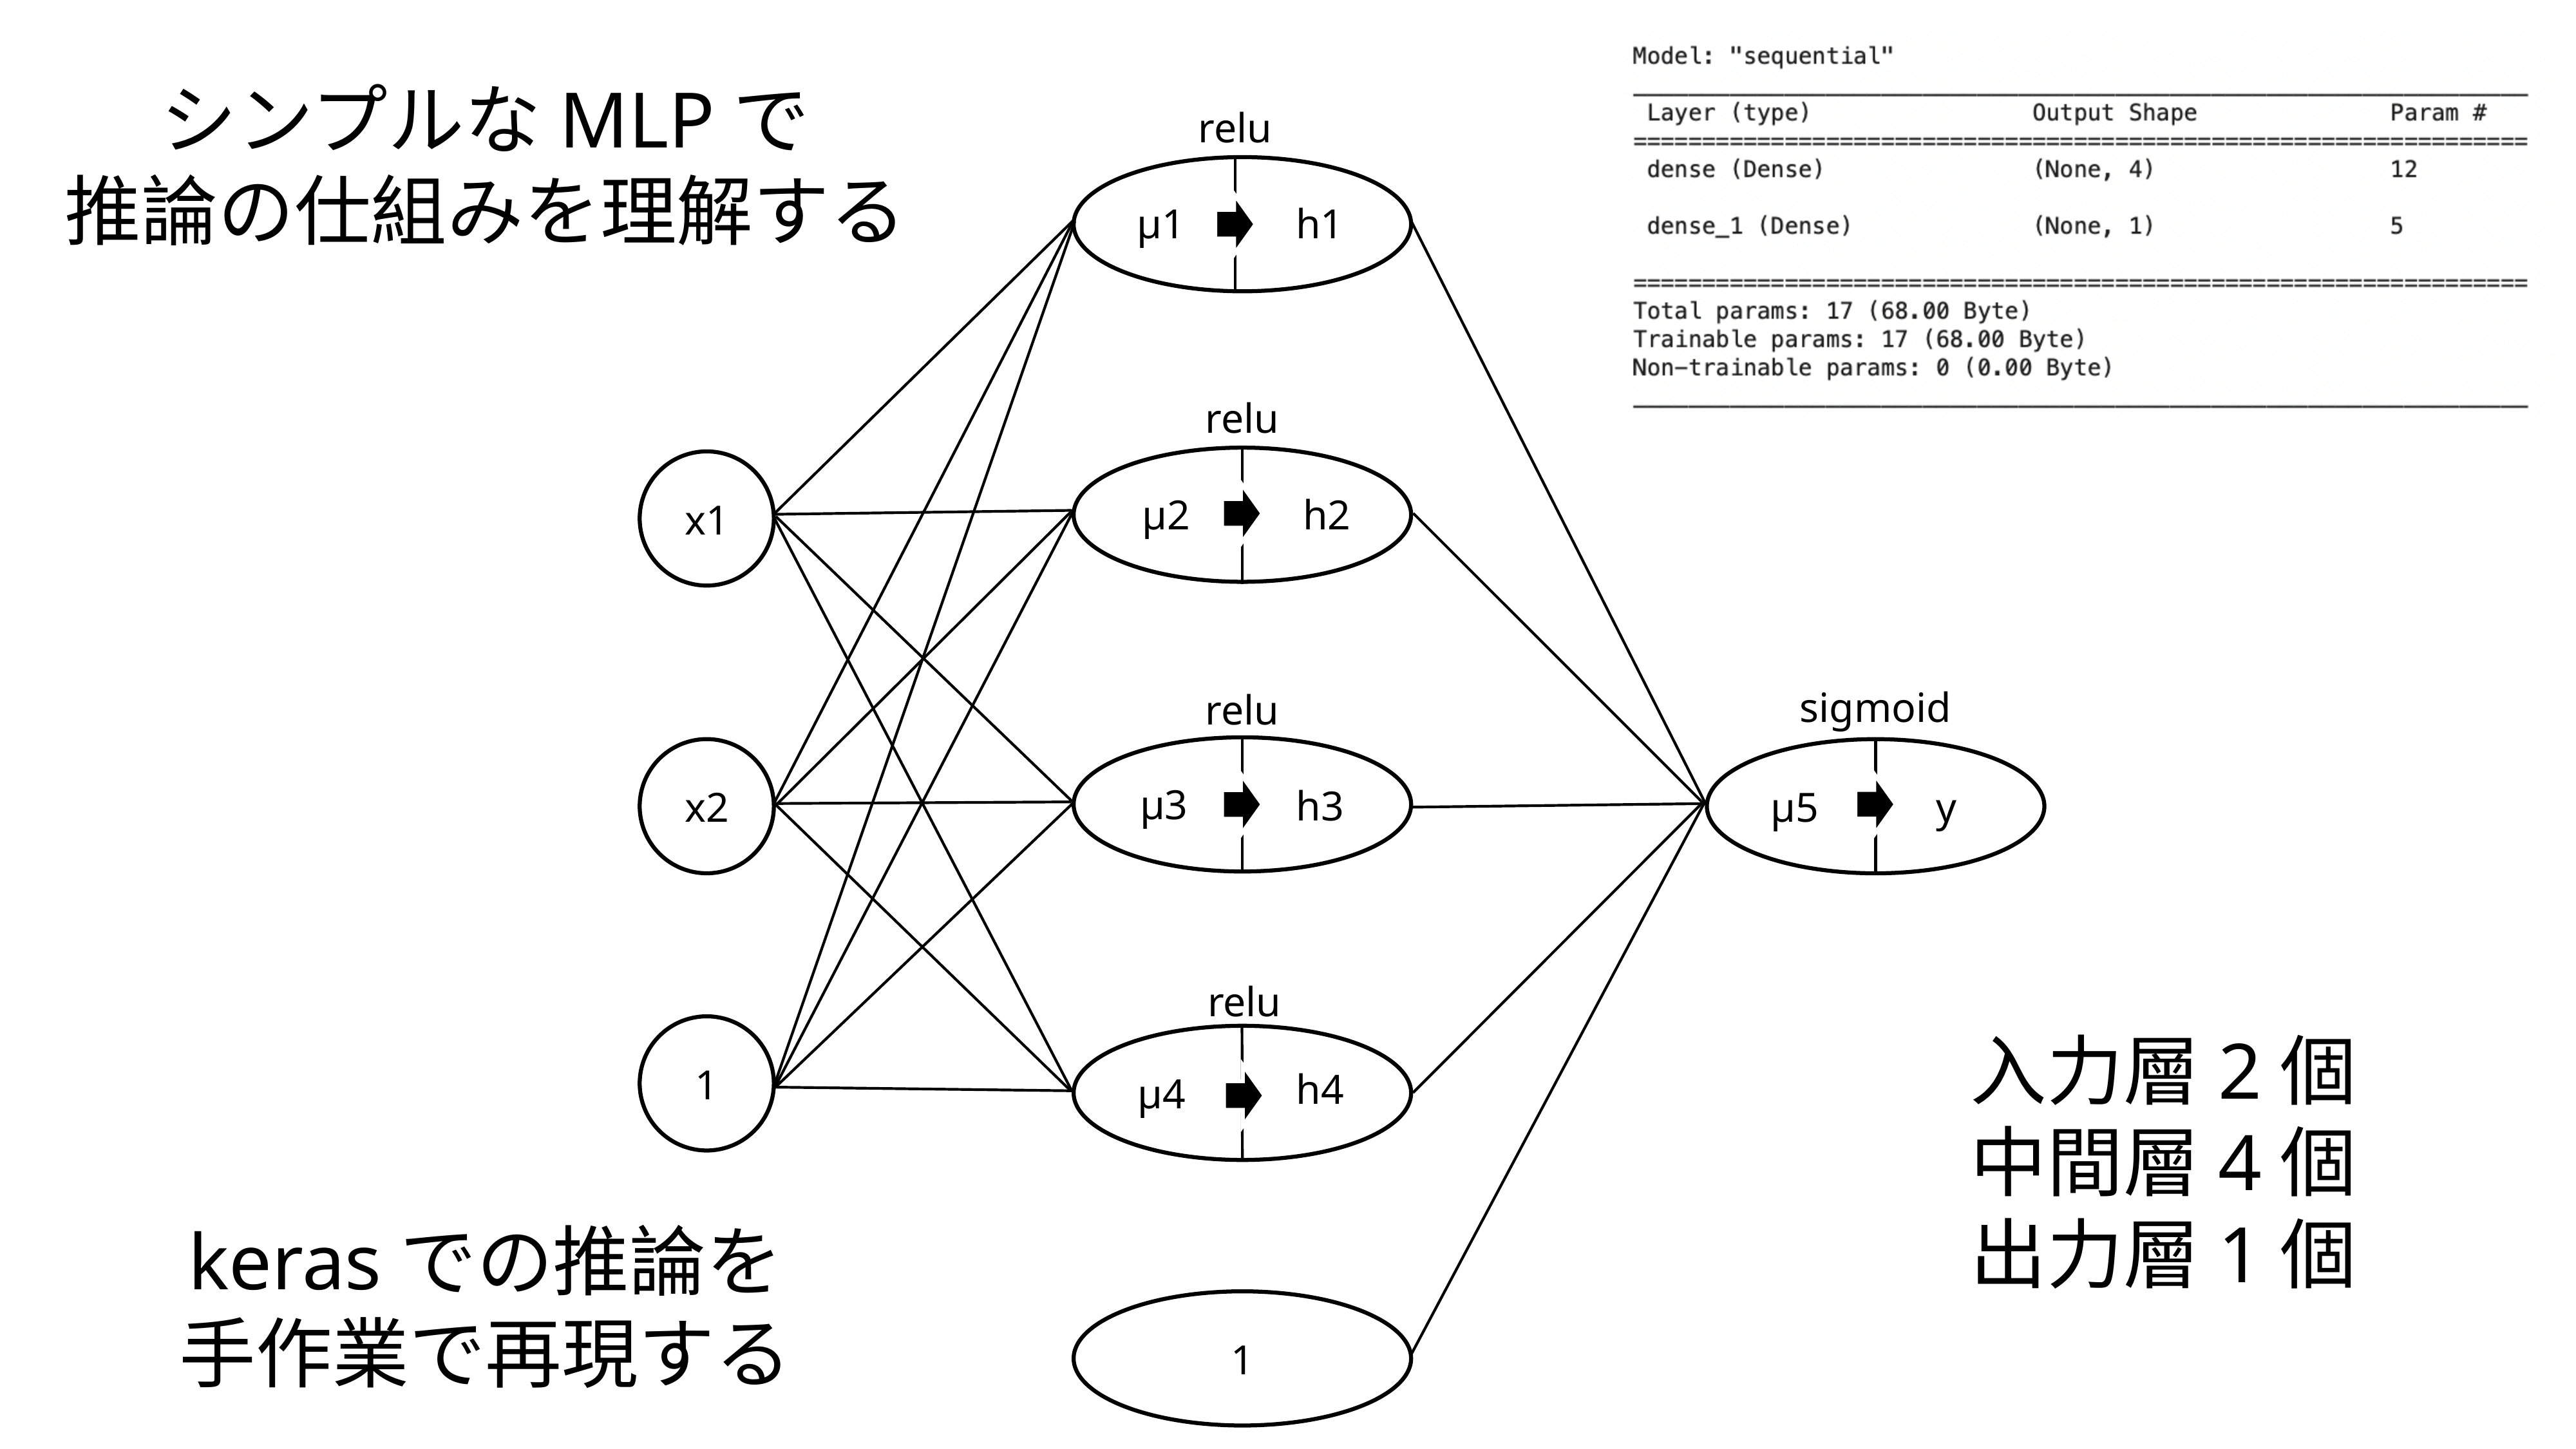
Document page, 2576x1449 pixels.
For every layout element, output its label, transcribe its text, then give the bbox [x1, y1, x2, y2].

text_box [639, 451, 774, 586]
picture [1622, 30, 2555, 419]
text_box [1073, 100, 1412, 294]
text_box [1073, 391, 1412, 584]
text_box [639, 739, 774, 874]
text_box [1073, 1291, 1412, 1426]
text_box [639, 1016, 774, 1151]
text_box kerasでの推論を 手作業で再現する [174, 1208, 797, 1402]
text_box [1073, 974, 1412, 1162]
text_box シンプルなMLPで 推論の仕組みを理解する [59, 66, 912, 260]
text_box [1707, 680, 2045, 876]
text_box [1073, 683, 1412, 873]
text_box 入力層2個 中間層4個 出力層1個 [1965, 1017, 2362, 1303]
